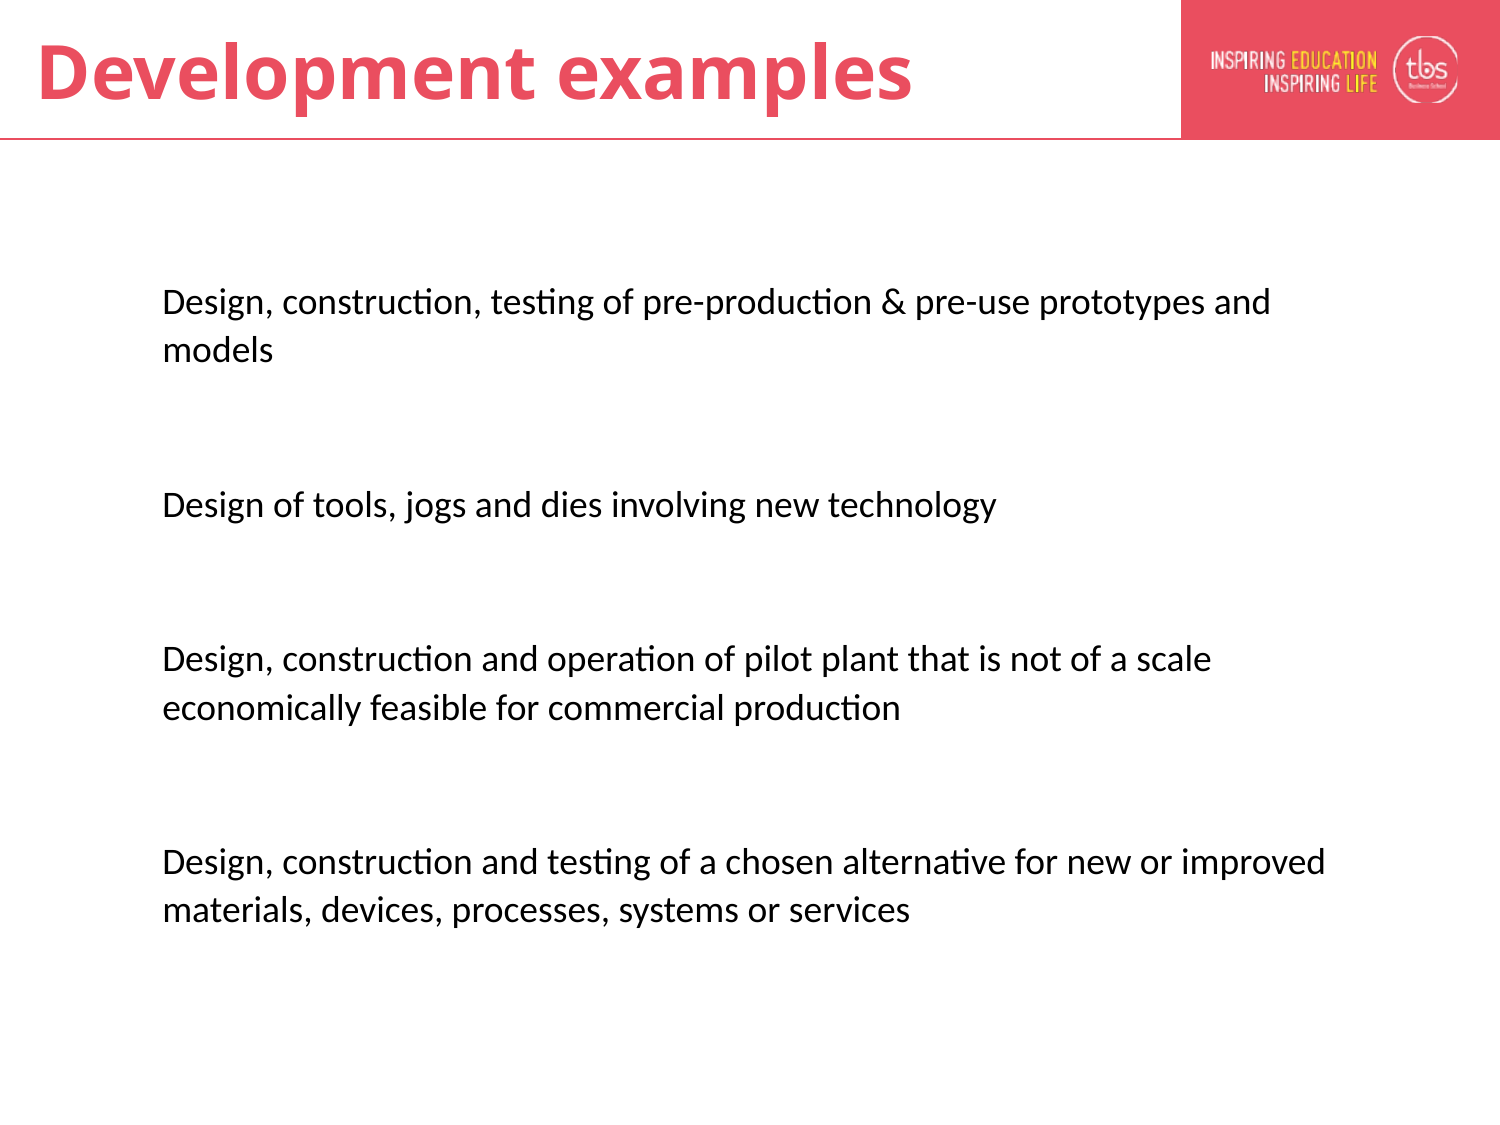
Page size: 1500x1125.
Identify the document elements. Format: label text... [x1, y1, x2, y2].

title Development examples [0, 0, 1300, 167]
list Design, construction, testing of pre-production & pre-use prototypes and models Design of tools, jogs and dies involving new technology Design, construction and operation of pilot plant that is not of a scale economically feasible for commercial production Design, construction and testing of a chosen alternative for new or improved materials, devices, processes, systems or services [73, 191, 1427, 1056]
